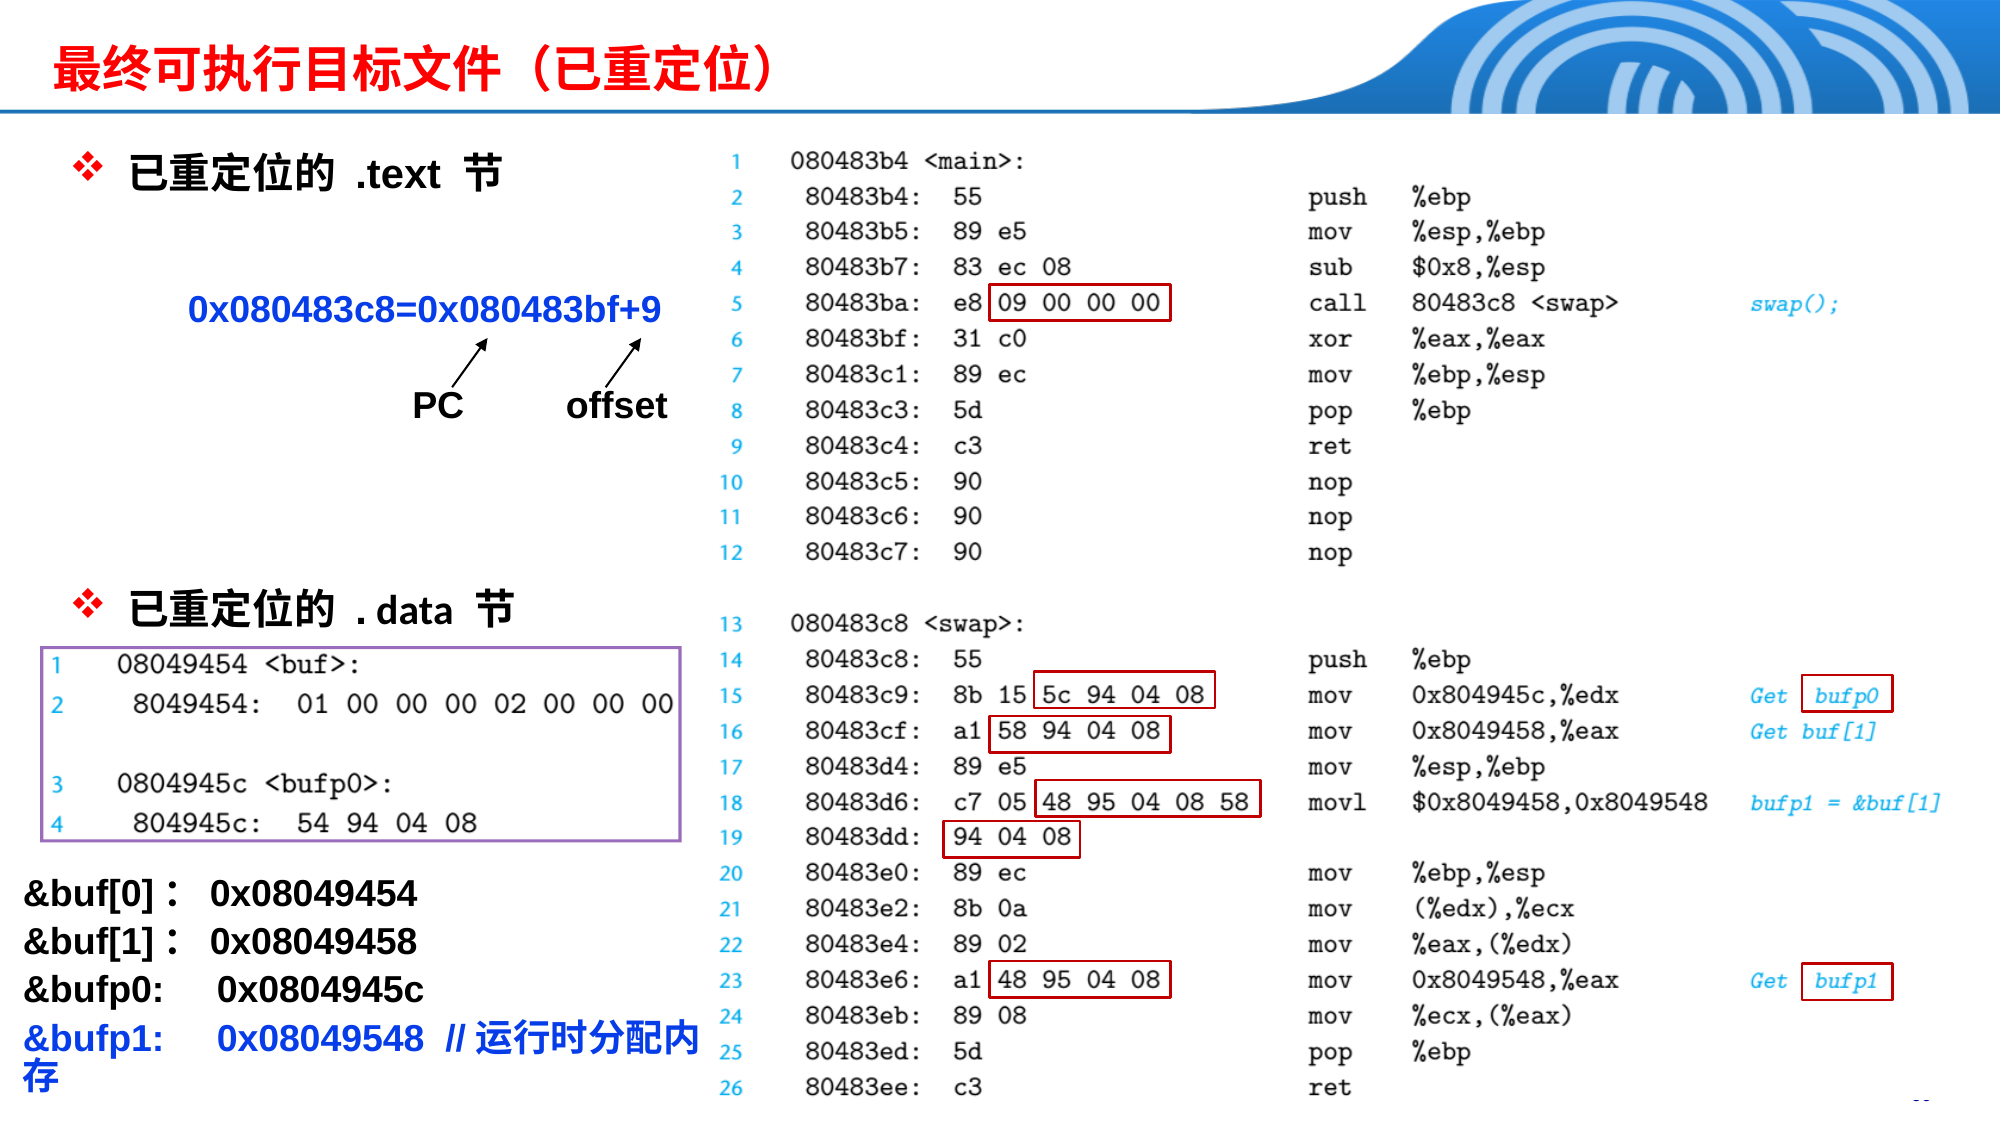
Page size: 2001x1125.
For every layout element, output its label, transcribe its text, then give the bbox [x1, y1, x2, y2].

text_box offset [551, 380, 709, 434]
text_box 0x080483c8=0x080483bf+9 [173, 284, 709, 338]
text_box 已重定位的 .text 节 [58, 129, 528, 220]
title 最终可执行目标文件（已重定位） [7, 40, 1202, 113]
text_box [714, 144, 1946, 1101]
text_box PC [397, 380, 551, 434]
text_box 已重定位的 . data 节 [58, 566, 528, 647]
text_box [451, 337, 488, 388]
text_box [605, 337, 642, 388]
picture [0, 0, 2000, 114]
text_box &buf[0]：0x08049454 &buf[1]：0x08049458 &bufp0: 0x0804945c &bufp1: 0x08049548 //运行时分配内存 [8, 868, 711, 1105]
picture [42, 648, 679, 840]
